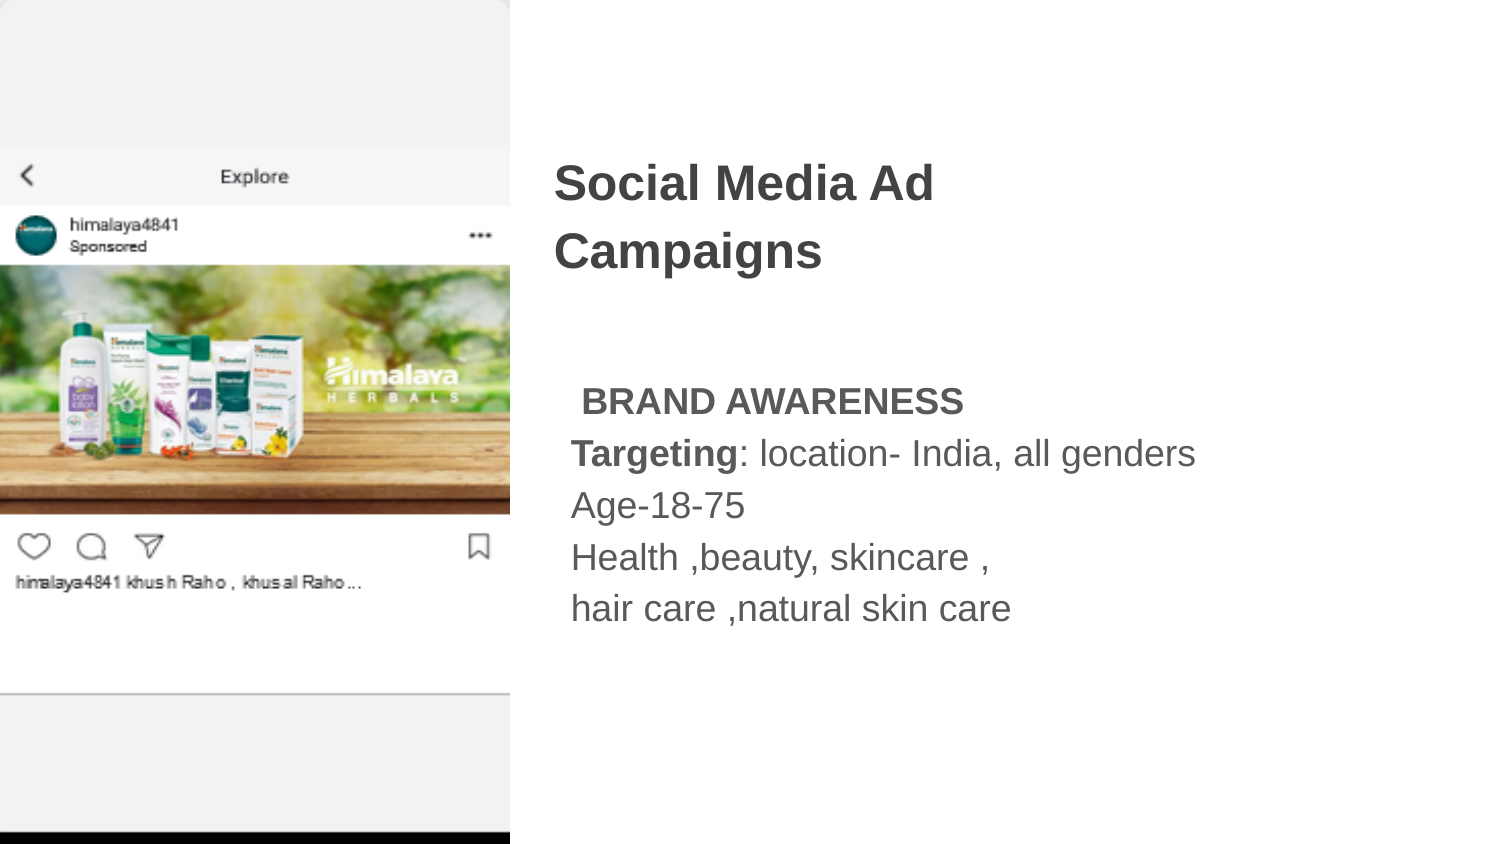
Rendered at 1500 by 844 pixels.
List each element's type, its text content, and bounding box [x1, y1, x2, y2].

text_box Social Media Ad Campaigns [539, 133, 1136, 287]
picture [0, 0, 510, 844]
list BRAND AWARENESS Targeting: location- India, all genders Age-18-75 Health ,beauty, skincare , hair care ,natural skin care [537, 355, 1226, 767]
